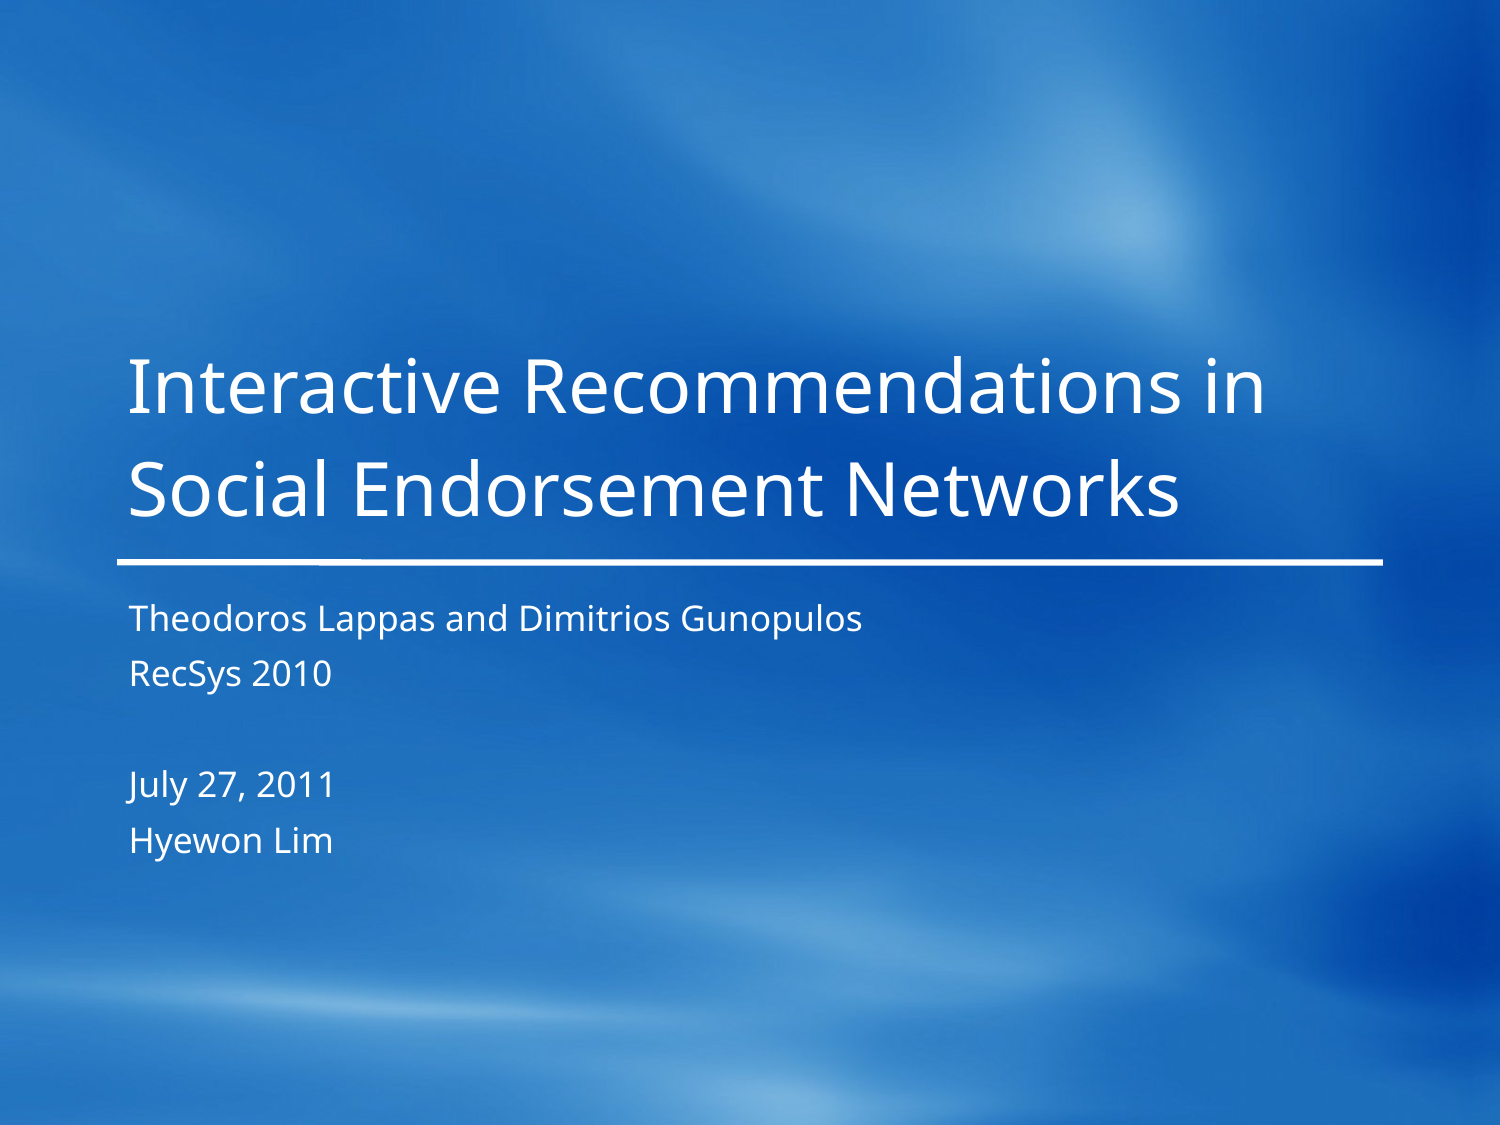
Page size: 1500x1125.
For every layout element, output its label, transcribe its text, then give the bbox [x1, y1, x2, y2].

subtitle Theodoros Lappas and Dimitrios Gunopulos RecSys 2010 July 27, 2011 Hyewon Lim [113, 585, 1387, 874]
picture [0, 0, 1500, 1125]
title Interactive Recommendations in Social Endorsement Networks [112, 304, 1388, 546]
